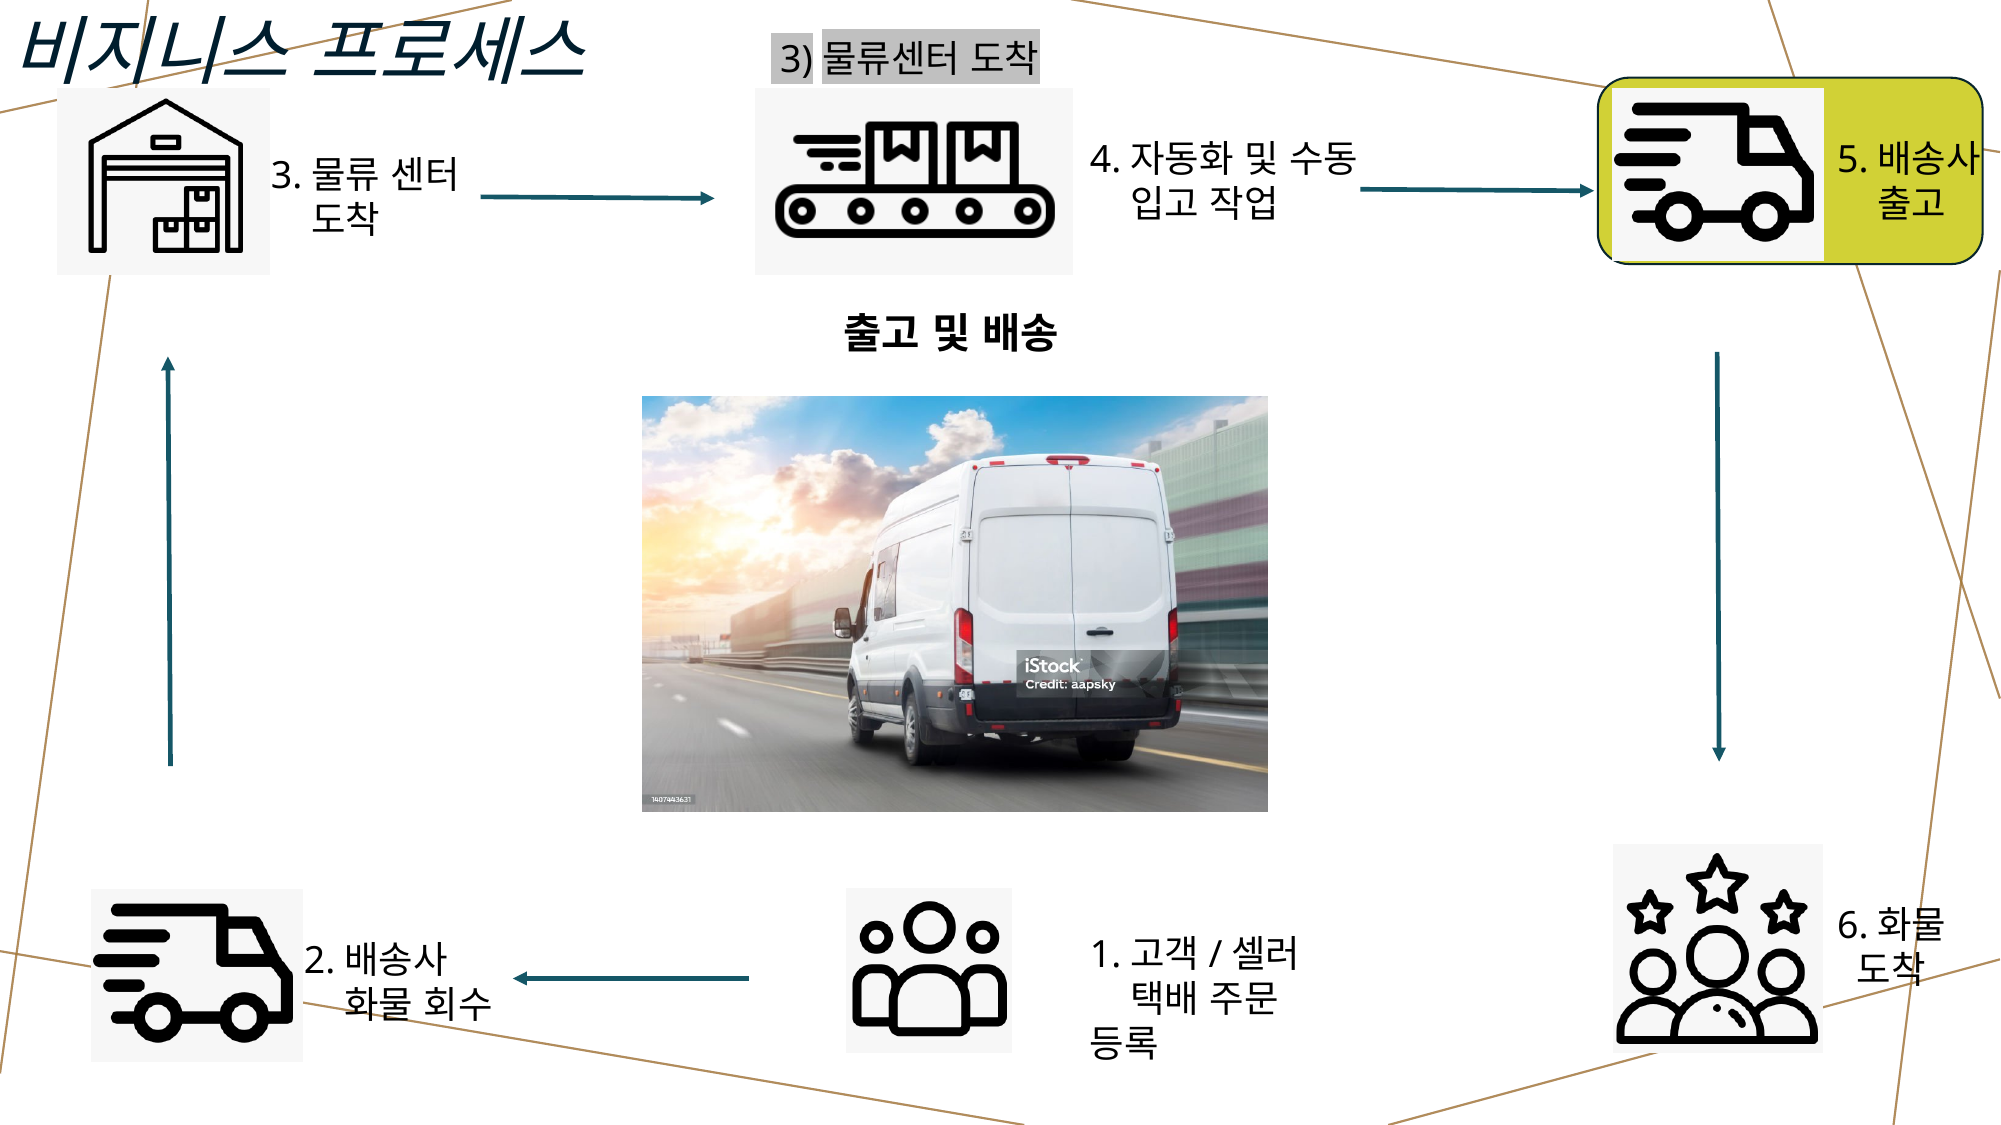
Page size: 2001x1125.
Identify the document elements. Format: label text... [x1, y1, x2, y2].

picture [1611, 88, 1824, 261]
title 비지니스 프로세스 [0, 0, 1623, 102]
text_box 6.화물 도착 [1824, 893, 2000, 1044]
text_box 5.배송사 출고 [1824, 127, 2000, 232]
picture [846, 888, 1012, 1053]
text_box 출고 및 배송 [828, 299, 1094, 365]
picture [1613, 844, 1824, 1053]
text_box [167, 356, 171, 767]
text_box 3.물류 센터 도착 [270, 143, 573, 249]
text_box 2.배송사 화물 회수 [302, 928, 565, 1034]
picture [56, 88, 270, 275]
text_box 3)물류센터 도착 [755, 27, 1695, 88]
text_box [1596, 102, 1611, 260]
text_box 1.고객/셀러 택배 주문 등록 [1075, 922, 1372, 1073]
picture [755, 88, 1073, 275]
picture [90, 889, 303, 1062]
text_box 4.자동화 및 수동 입고 작업 [1075, 127, 1392, 232]
text_box [1613, 232, 1984, 266]
text_box [1695, 76, 1984, 127]
picture [642, 396, 1268, 812]
